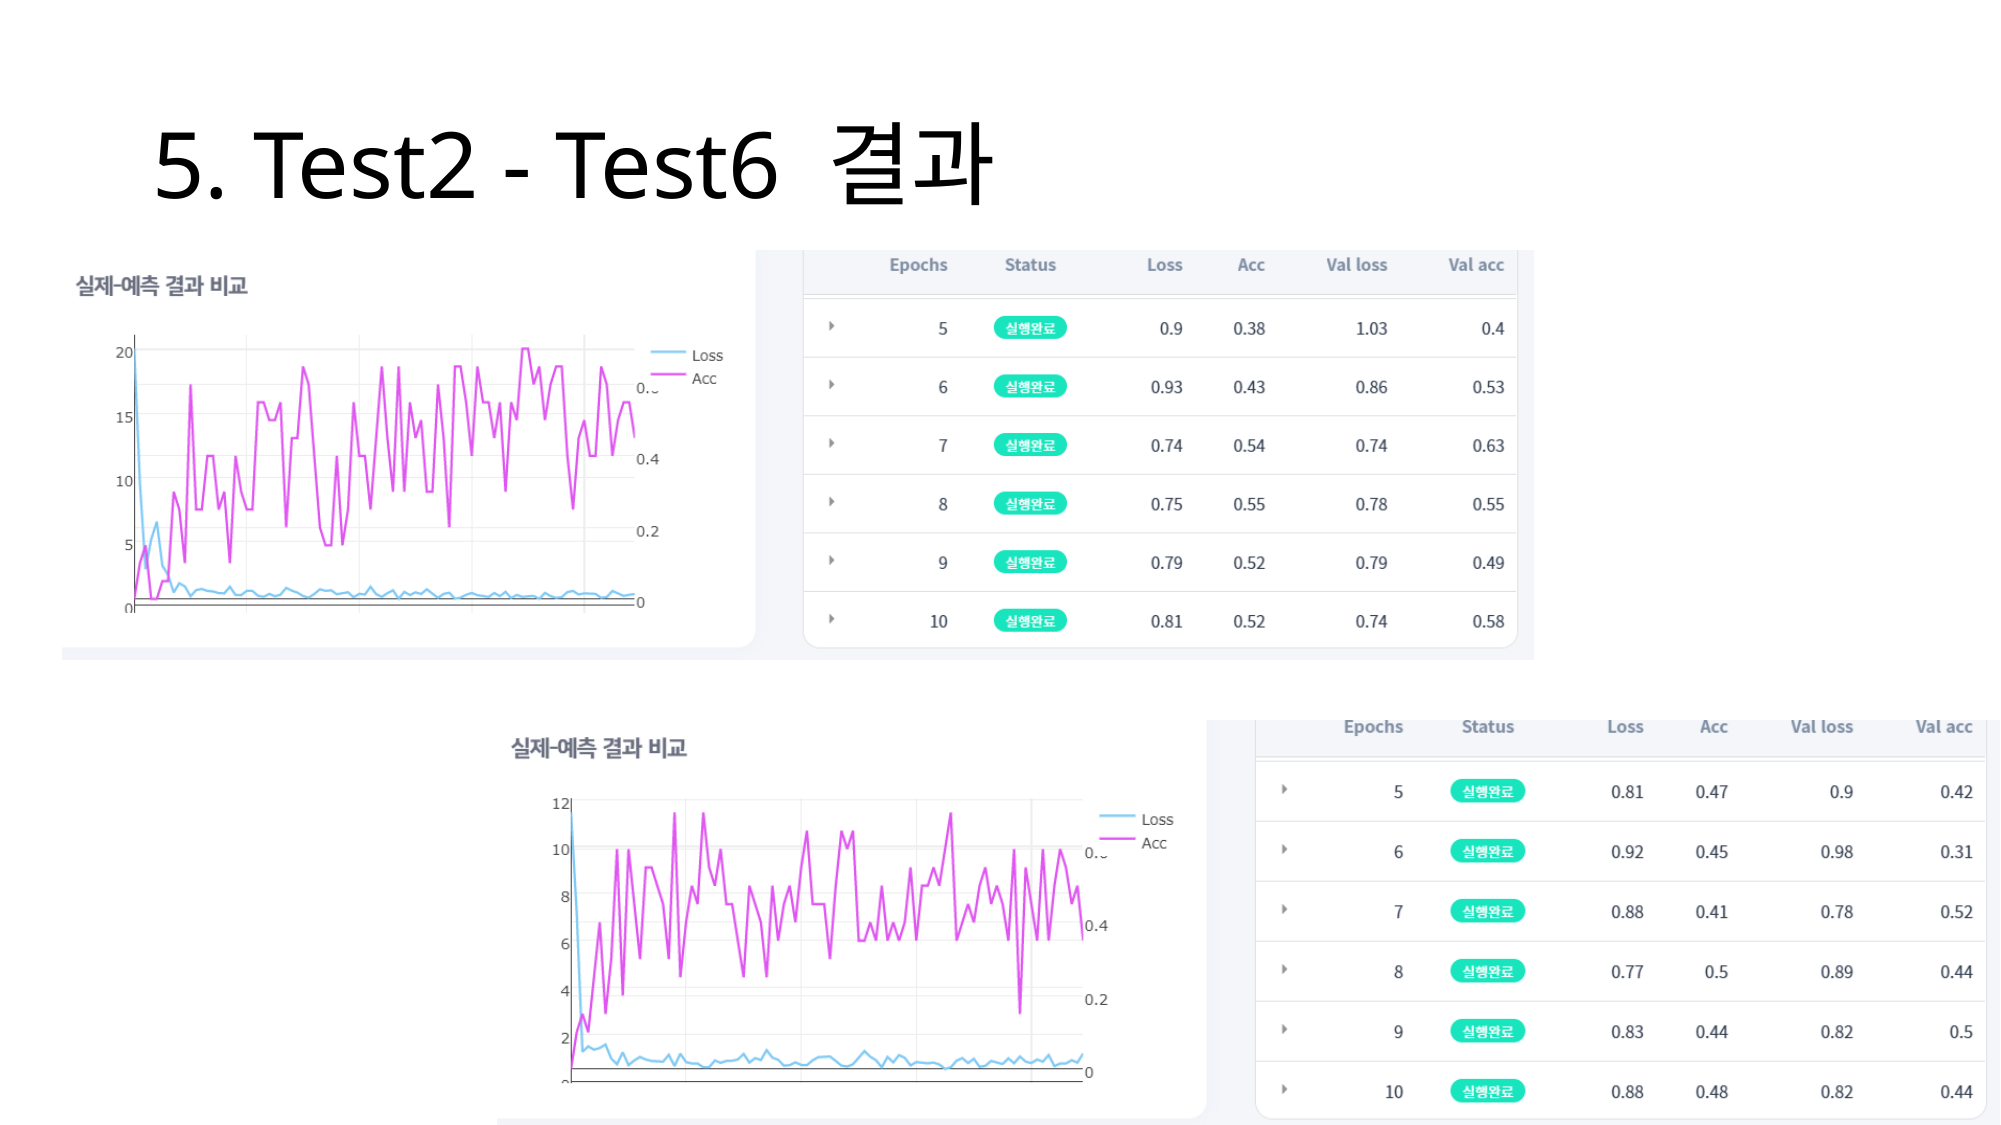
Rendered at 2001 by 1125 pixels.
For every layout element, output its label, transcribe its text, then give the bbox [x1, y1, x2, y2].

picture [62, 250, 1534, 660]
title 5. Test2 - Test6 결과 [137, 59, 1938, 278]
picture [496, 720, 2000, 1125]
